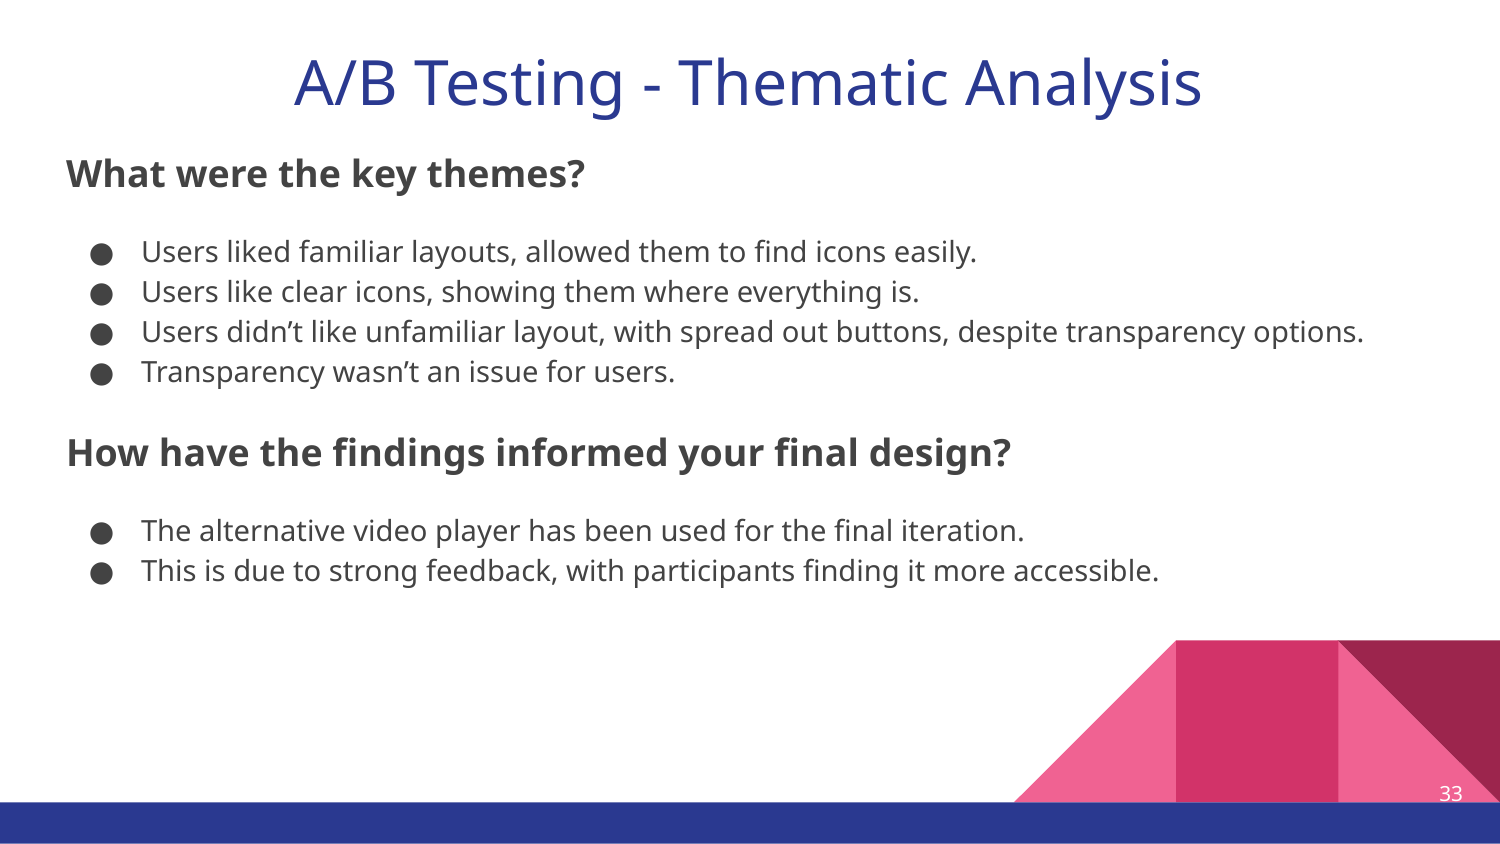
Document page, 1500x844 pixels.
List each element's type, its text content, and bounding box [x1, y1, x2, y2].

list What were the key themes? Users liked familiar layouts, allowed them to find icons easily. Users like clear icons, showing them where everything is. Users didn’t like unfamiliar layout, with spread out buttons, despite transparency options. Transparency wasn’t an issue for users. How have the findings informed your final design? The alternative video player has been used for the final iteration. This is due to strong feedback, with participants finding it more accessible. [51, 128, 1449, 763]
title A/B Testing - Thematic Analysis [51, 28, 1449, 128]
slide_number ‹#› [1387, 762, 1478, 828]
